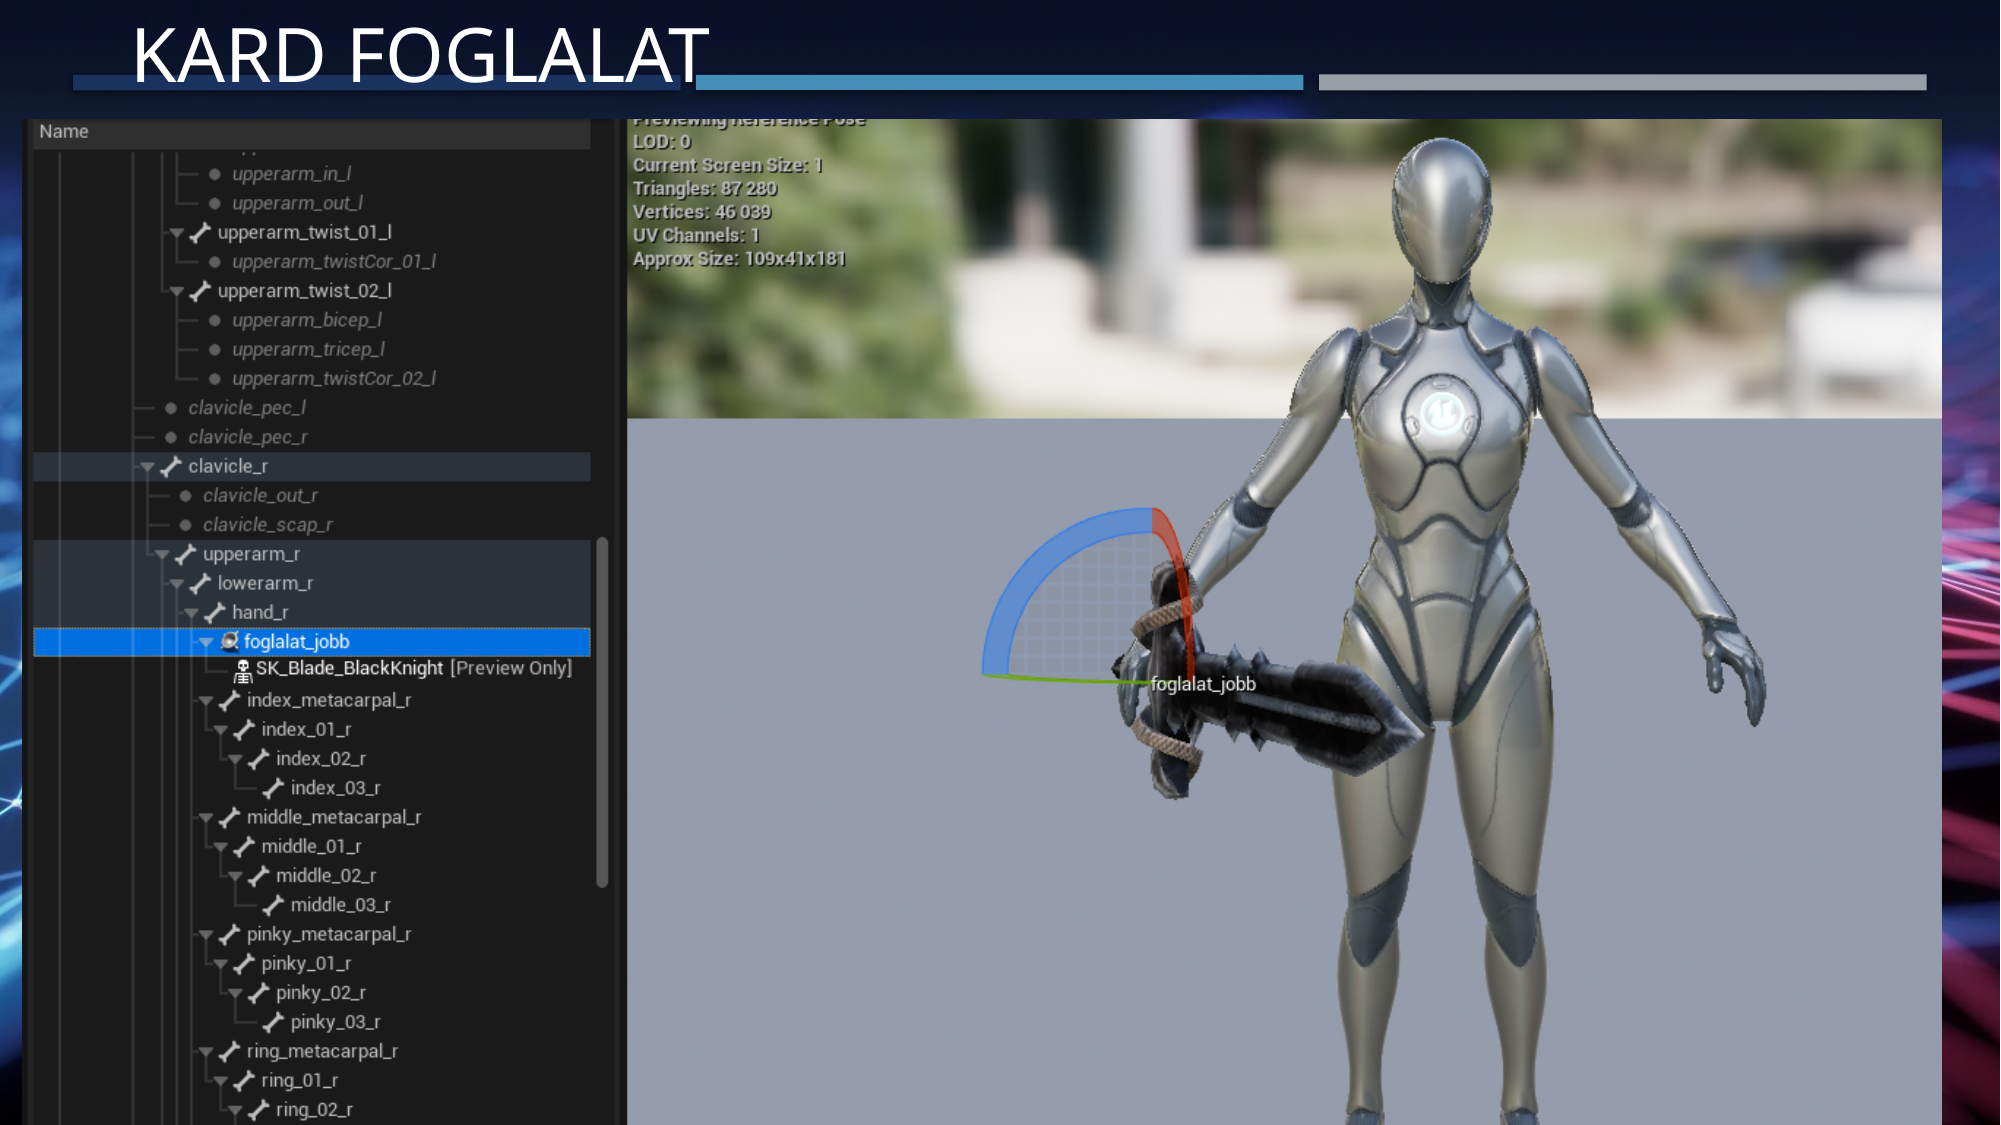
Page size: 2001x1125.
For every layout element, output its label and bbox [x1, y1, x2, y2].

text_box [72, 73, 1928, 92]
picture [0, 0, 2000, 1125]
